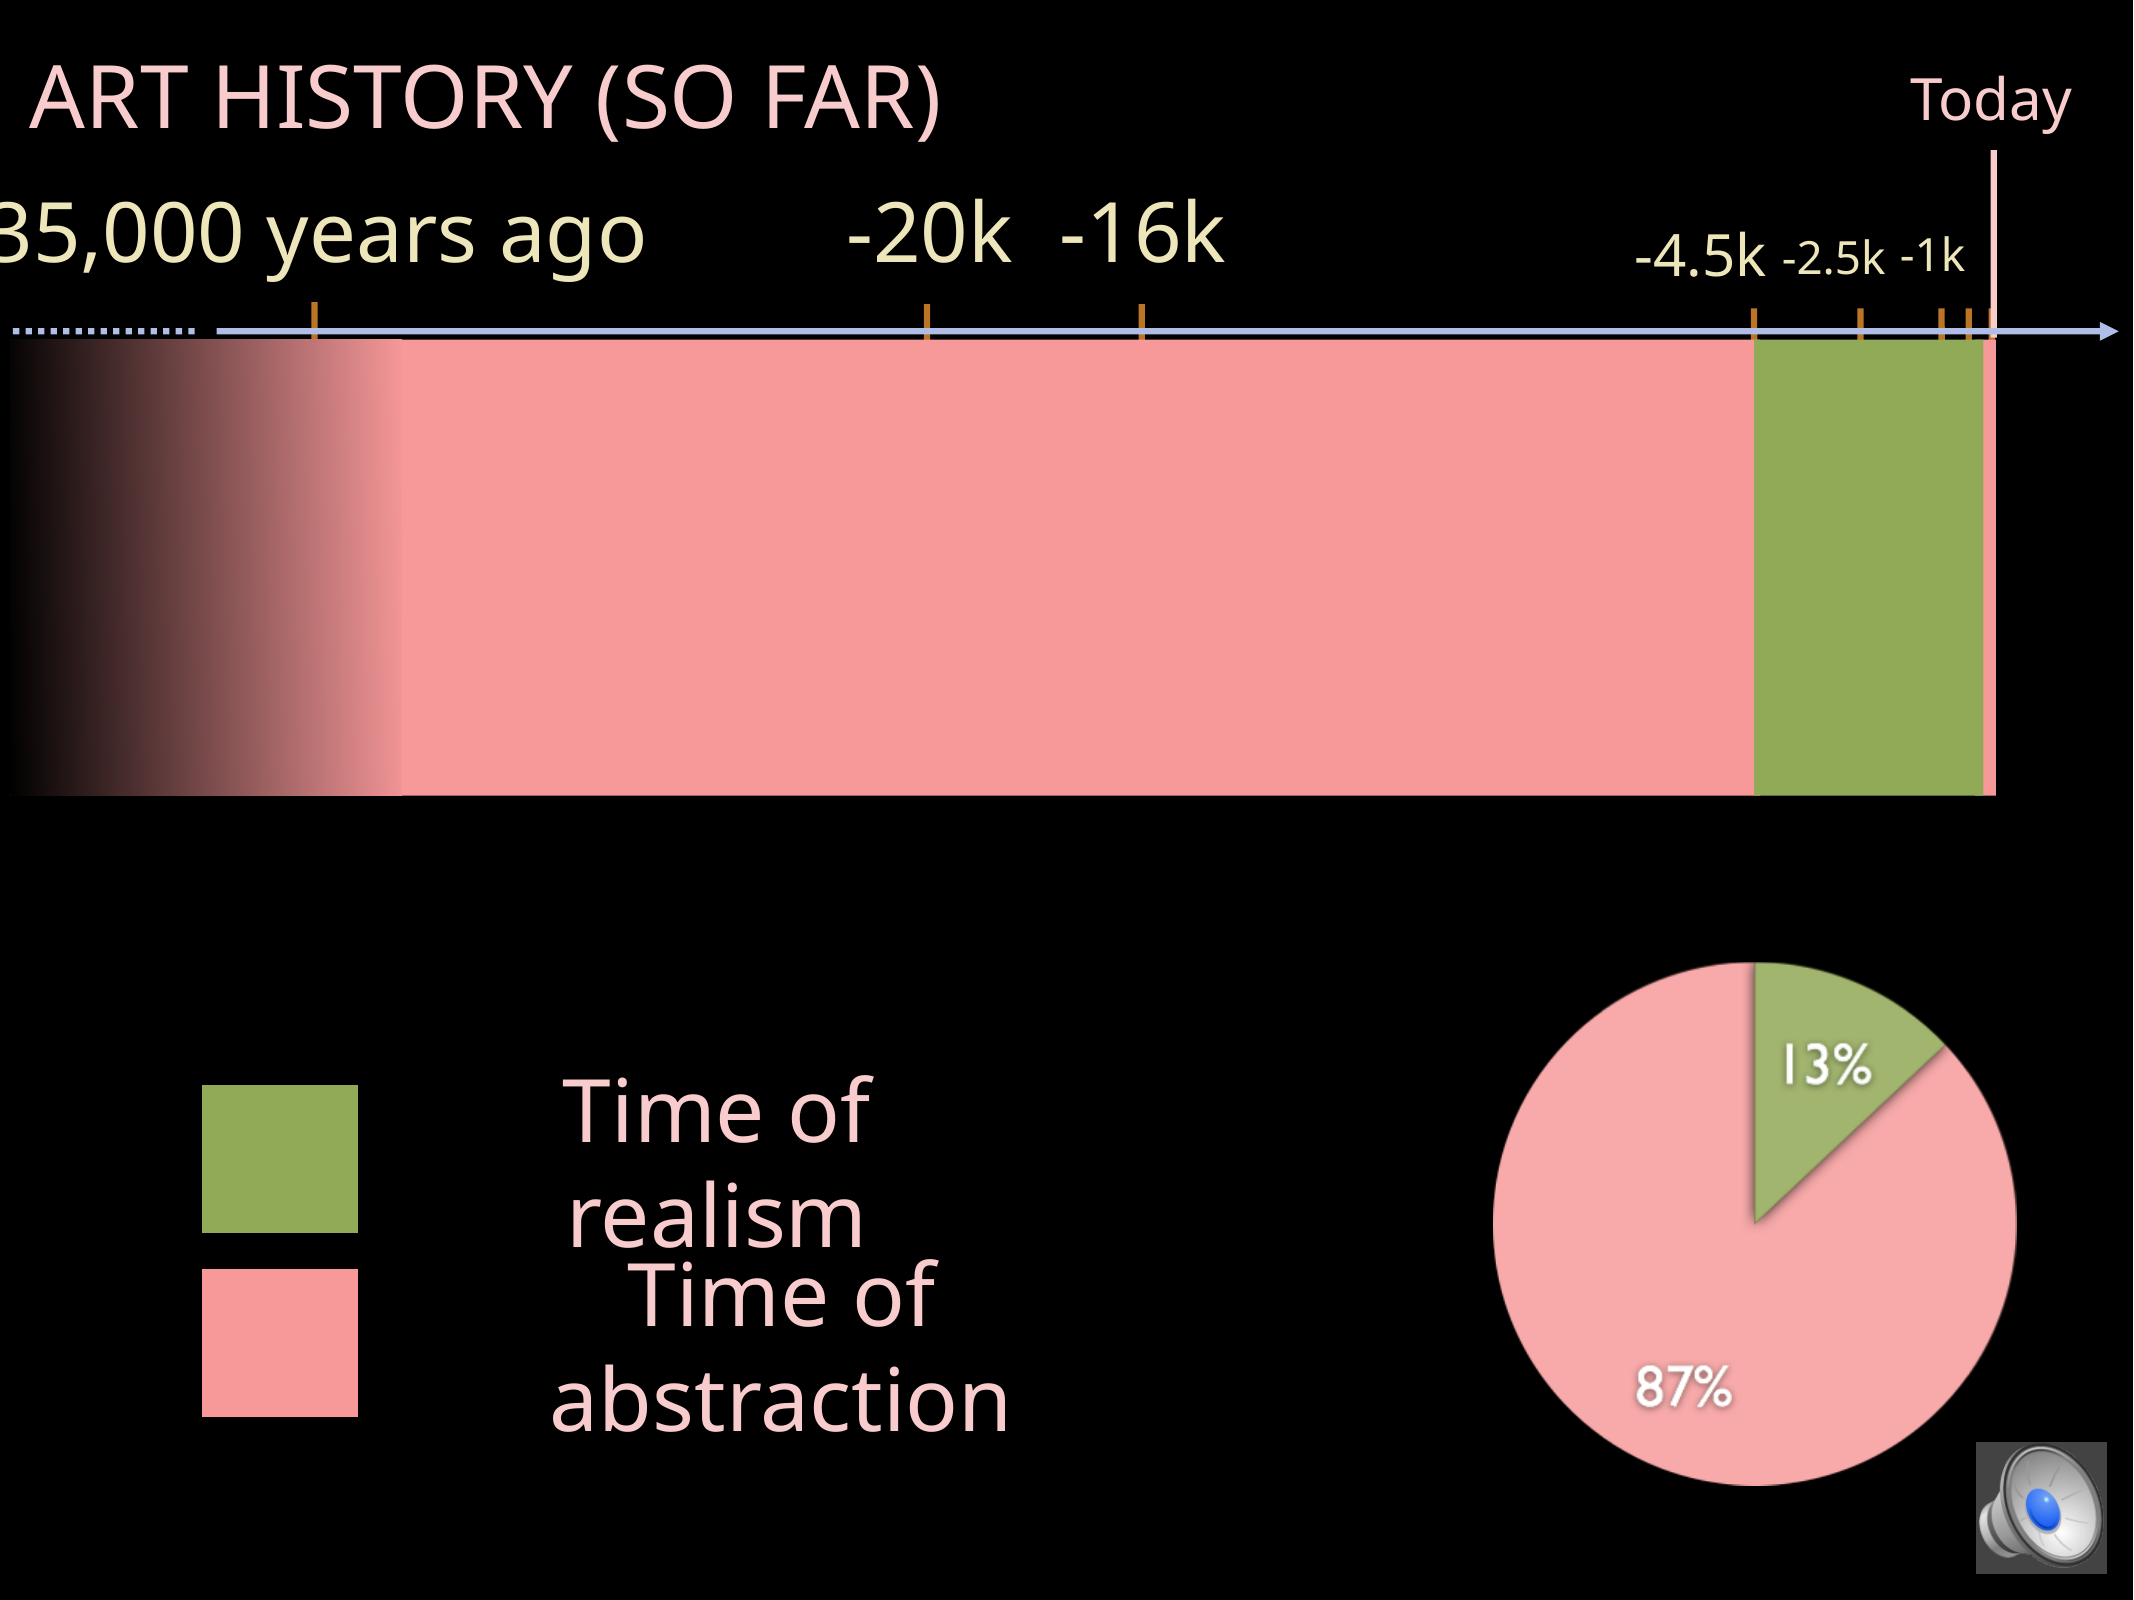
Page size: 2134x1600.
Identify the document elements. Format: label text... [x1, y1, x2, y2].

picture [1974, 1441, 2109, 1576]
text_box -20k [846, 178, 1013, 280]
text_box [216, 325, 2119, 338]
text_box Time of realism [417, 1103, 1016, 1218]
text_box [199, 1266, 361, 1419]
text_box [402, 339, 1754, 796]
text_box Time of abstraction [417, 1286, 1145, 1401]
text_box Today [1887, 57, 2096, 137]
text_box -1k [1899, 226, 1966, 282]
text_box ART HISTORY (SO FAR) [15, 36, 957, 151]
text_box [1493, 961, 2017, 1486]
text_box [199, 1083, 361, 1236]
text_box -4.5k [1634, 217, 1767, 289]
text_box -16k [1060, 178, 1227, 280]
text_box [10, 339, 402, 796]
text_box 35,000 years ago [0, 178, 648, 280]
text_box -2.5k [1781, 228, 1886, 284]
text_box [1984, 339, 1996, 796]
text_box [1754, 339, 1984, 796]
